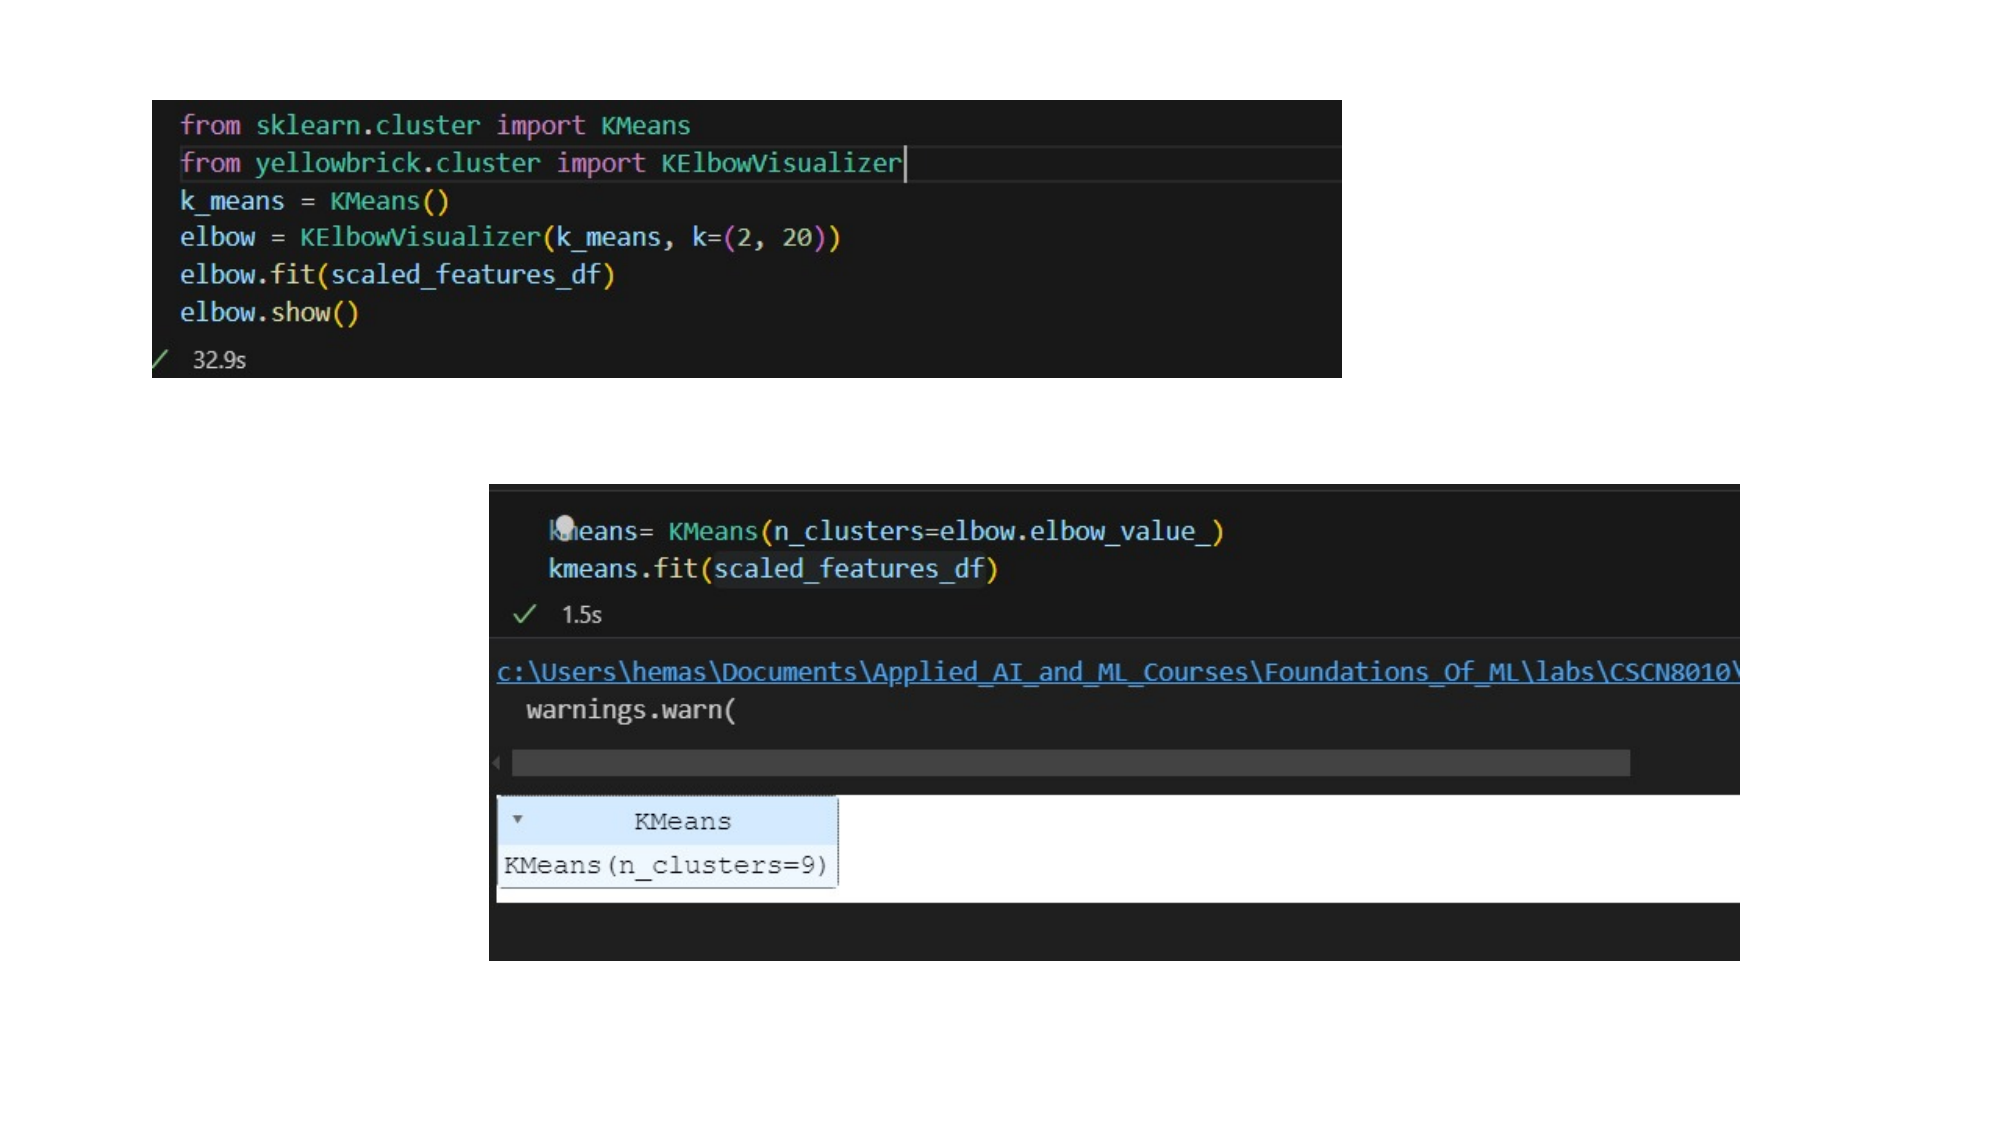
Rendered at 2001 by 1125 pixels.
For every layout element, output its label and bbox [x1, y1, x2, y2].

picture [489, 483, 1741, 962]
picture [151, 100, 1342, 378]
